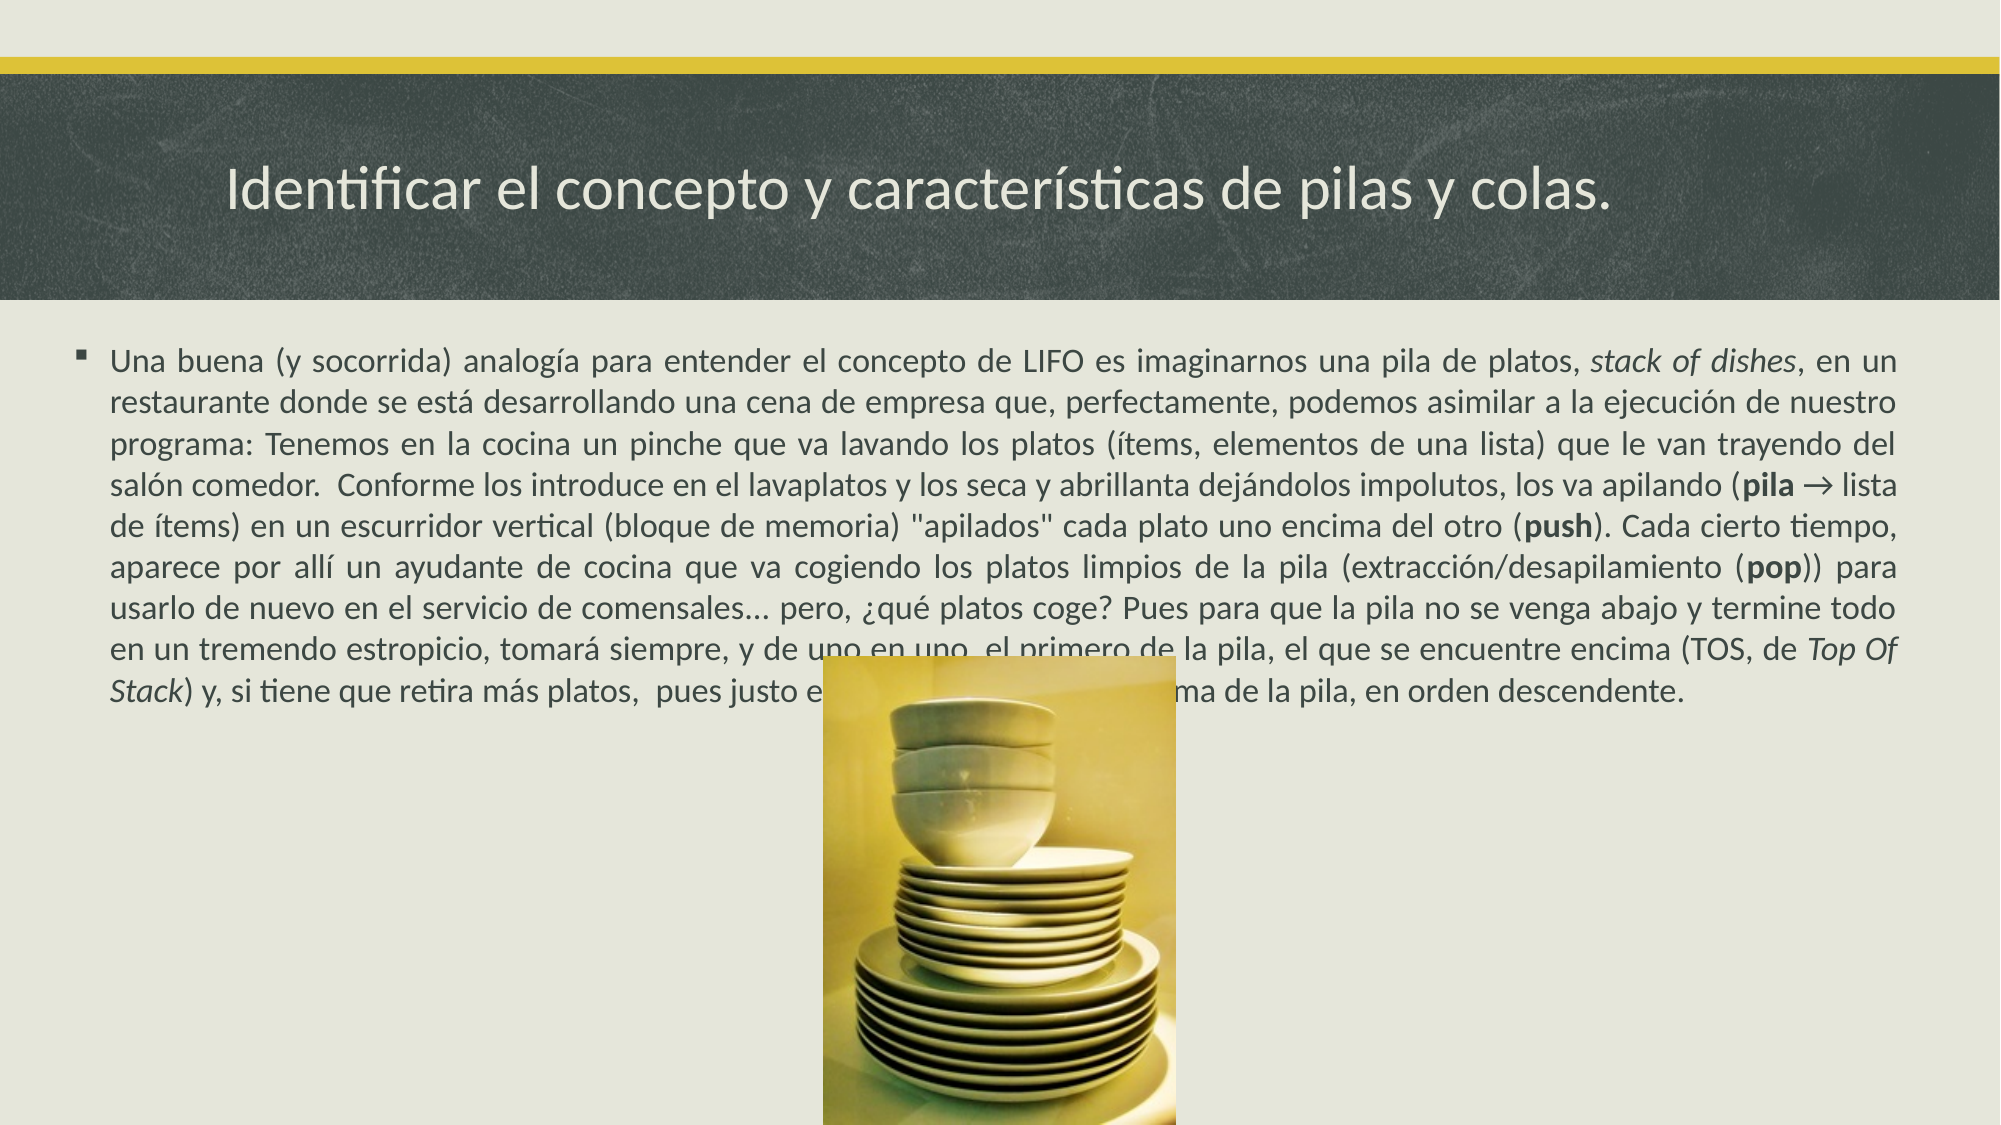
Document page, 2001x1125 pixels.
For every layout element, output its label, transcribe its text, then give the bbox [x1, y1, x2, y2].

picture [0, 74, 2000, 300]
list Una buena (y socorrida) analogía para entender el concepto de LIFO es imaginarnos una pila de platos, stack of dishes, en un restaurante donde se está desarrollando una cena de empresa que, perfectamente, podemos asimilar a la ejecución de nuestro programa: Tenemos en la cocina un pinche que va lavando los platos (ítems, elementos de una lista) que le van trayendo del salón comedor. Conforme los introduce en el lavaplatos y los seca y abrillanta dejándolos impolutos, los va apilando (pila → lista de ítems) en un escurridor vertical (bloque de memoria) "apilados" cada plato uno encima del otro (push). Cada cierto tiempo, aparece por allí un ayudante de cocina que va cogiendo los platos limpios de la pila (extracción/desapilamiento (pop)) para usarlo de nuevo en el servicio de comensales... pero, ¿qué platos coge? Pues para que la pila no se venga abajo y termine todo en un tremendo estropicio, tomará siempre, y de uno en uno, el primero de la pila, el que se encuentre encima (TOS, de Top Of Stack) y, si tiene que retira más platos, pues justo el que ocupe cada vez la cima de la pila, en orden descendente. [58, 330, 1913, 732]
title Identificar el concepto y características de pilas y colas. [210, 76, 1790, 300]
picture [823, 656, 1176, 1125]
